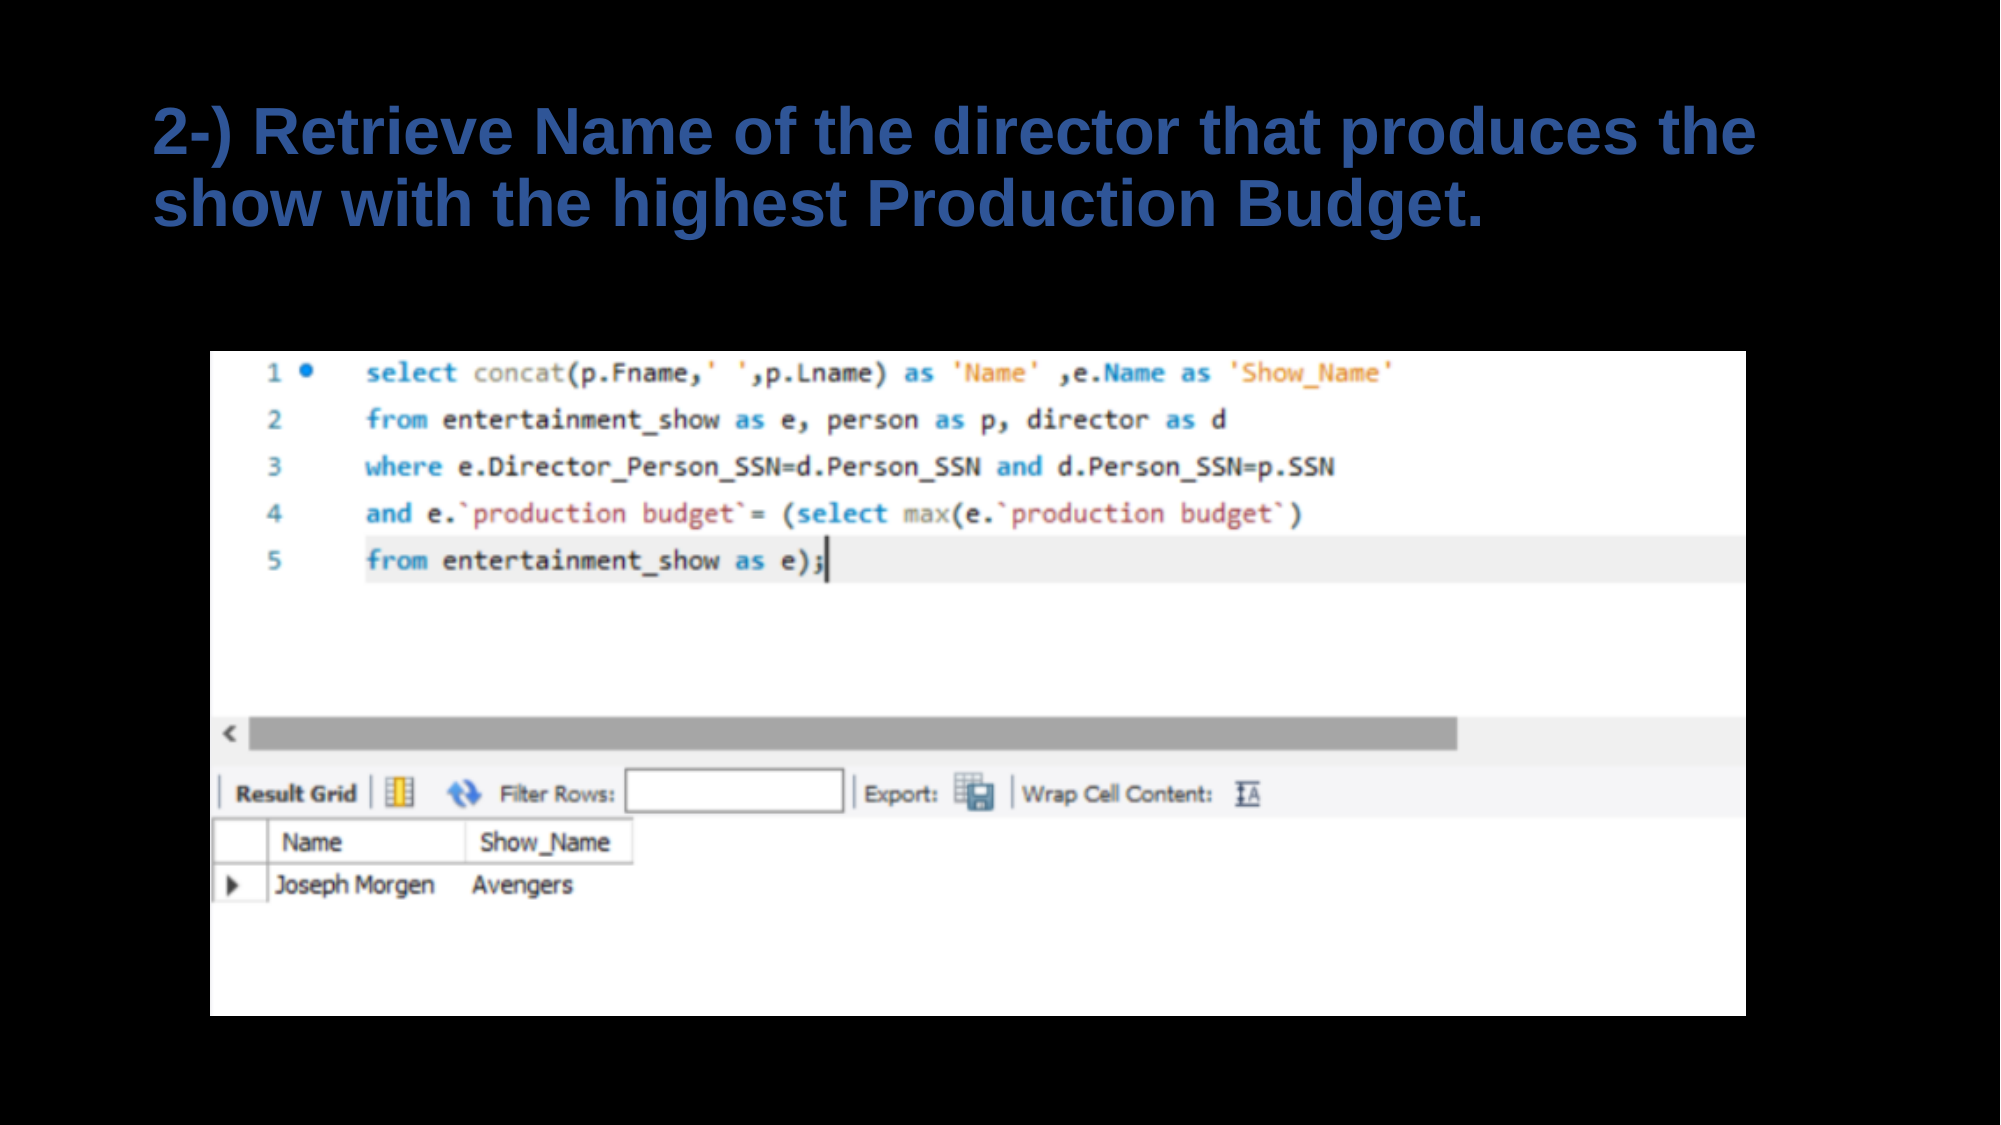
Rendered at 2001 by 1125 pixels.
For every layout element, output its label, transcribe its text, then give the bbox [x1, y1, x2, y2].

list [210, 351, 1746, 1017]
title 2-) Retrieve Name of the director that produces the show with the highest Production Budget. [137, 59, 1863, 278]
